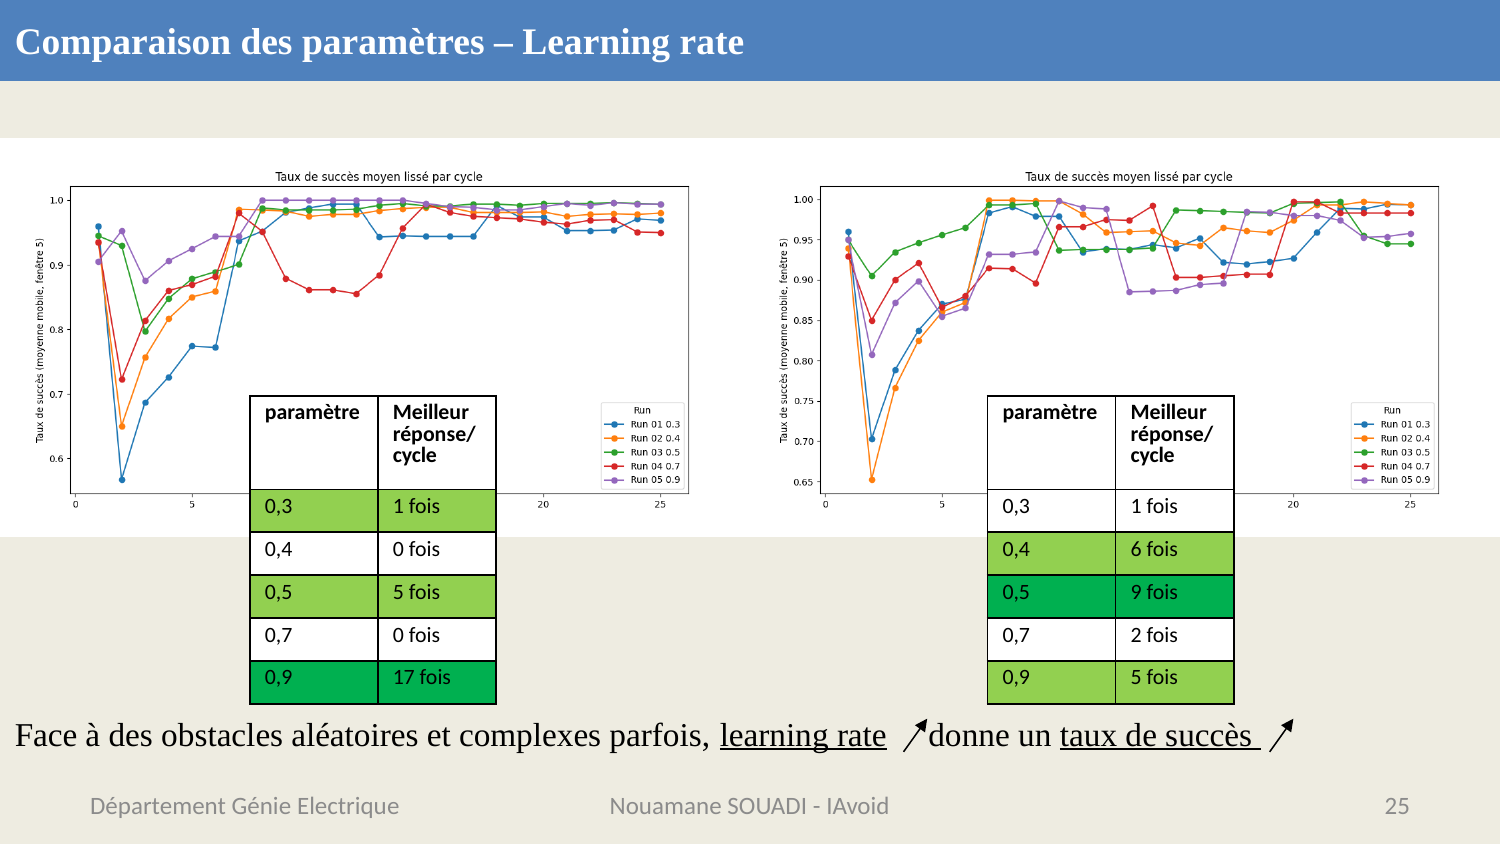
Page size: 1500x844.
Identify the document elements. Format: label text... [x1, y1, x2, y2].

table_cell 5 fois [1116, 662, 1233, 703]
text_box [903, 718, 928, 753]
table_cell 5 fois [379, 576, 495, 617]
table_cell 0,9 [251, 662, 377, 703]
table_cell 9 fois [1116, 576, 1233, 617]
table_cell 0,4 [251, 544, 377, 574]
slide_number 25 [1074, 782, 1425, 827]
text_box Face à des obstacles aléatoires et complexes parfois, learning rate donne un taux de succès [0, 705, 1465, 760]
picture [0, 138, 1500, 538]
table_cell 0,7 [251, 619, 377, 660]
slide_number Département Génie Electrique [75, 782, 425, 827]
table_cell 0,9 [988, 662, 1115, 703]
table_cell 0,5 [251, 576, 377, 617]
table_cell 0,5 [988, 576, 1115, 617]
table_cell 0 fois [379, 544, 495, 574]
table_cell 0,4 [988, 544, 1115, 574]
table_cell 6 fois [1116, 544, 1233, 574]
table_cell 0,7 [988, 619, 1115, 660]
table_cell 2 fois [1116, 619, 1233, 660]
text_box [1269, 718, 1294, 753]
table_cell 0 fois [379, 619, 495, 660]
text_box Comparaison des paramètres – Learning rate [0, 0, 1500, 81]
footer Nouamane SOUADI - IAvoid [512, 782, 988, 827]
table_cell 17 fois [379, 662, 495, 703]
